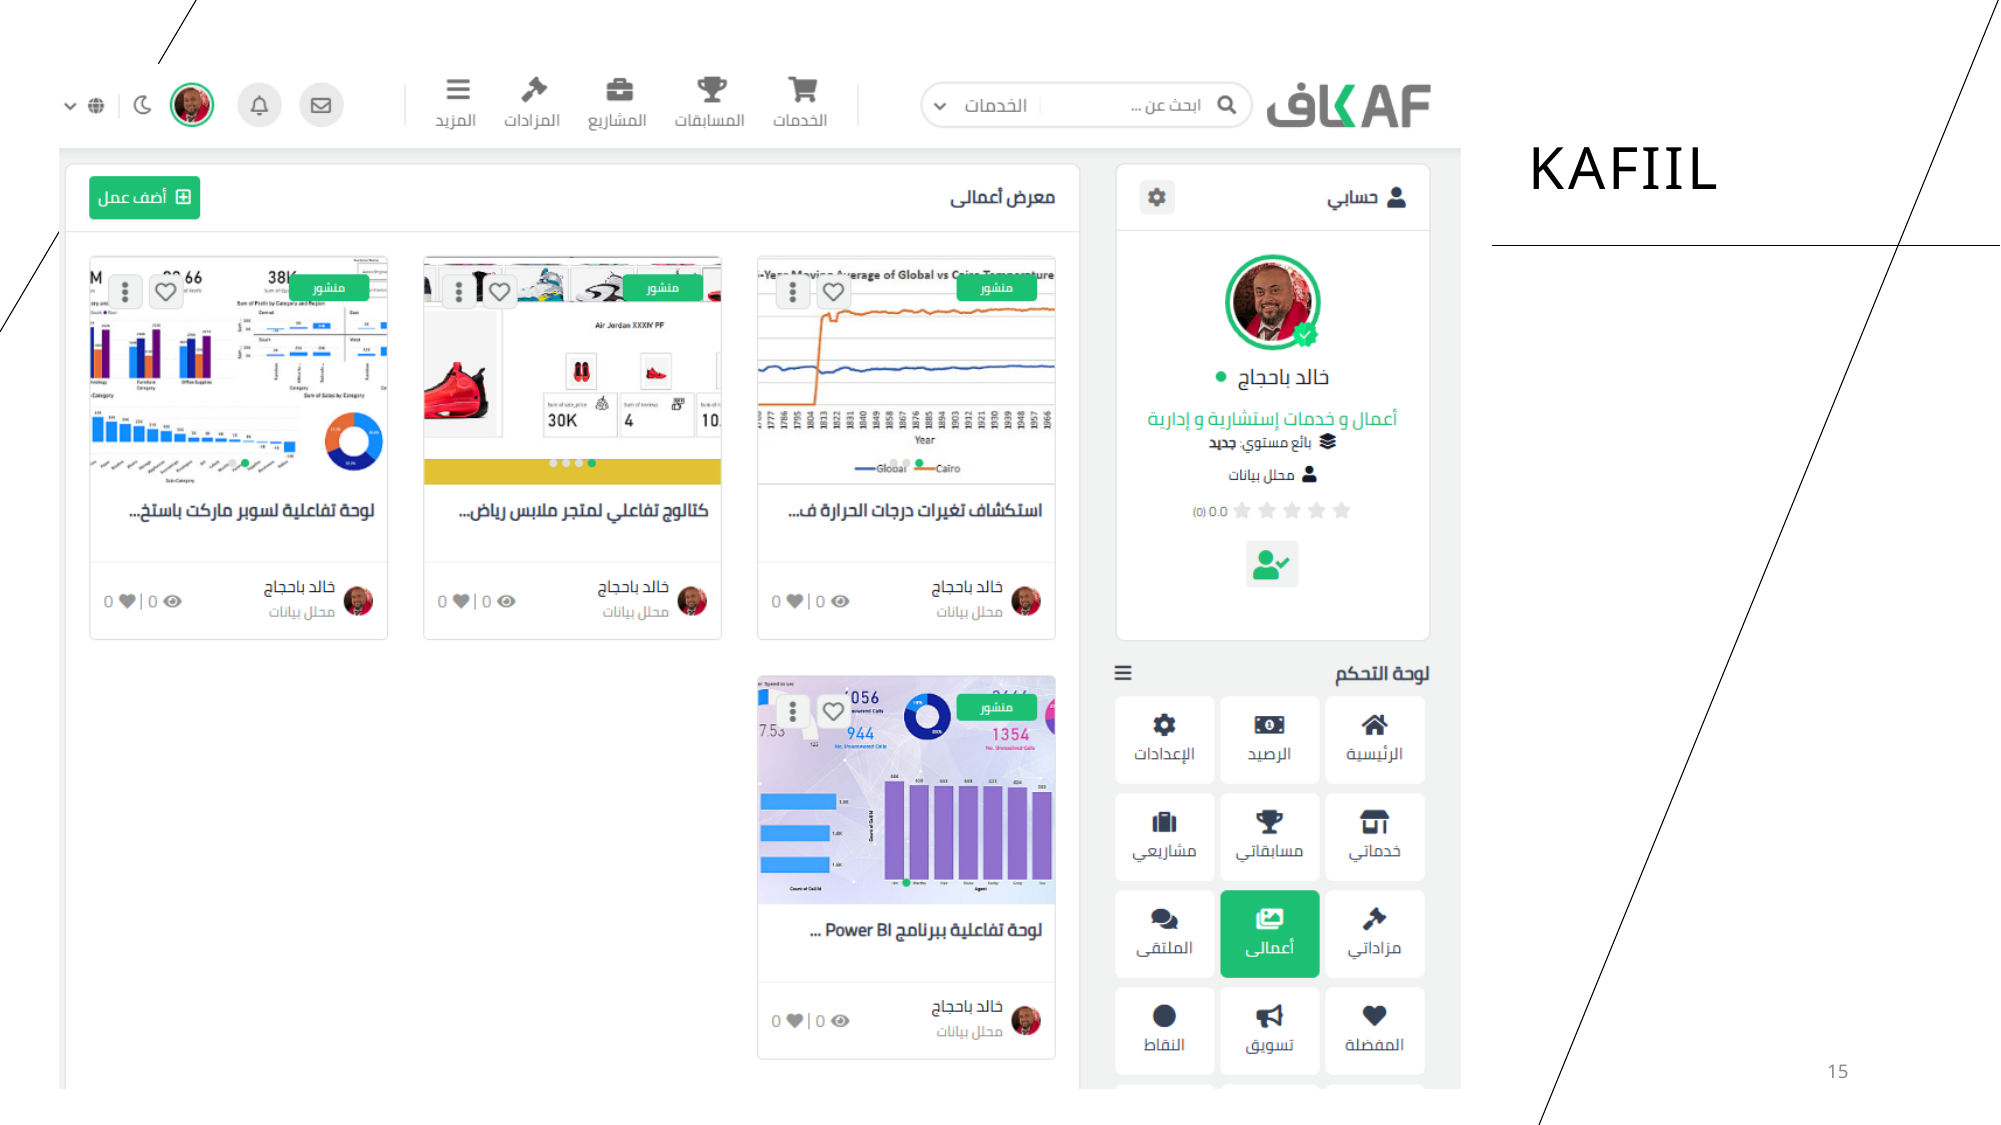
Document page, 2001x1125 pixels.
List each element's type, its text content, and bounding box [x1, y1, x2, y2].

title Kafiil [1513, 82, 1980, 211]
picture [59, 64, 1461, 1089]
slide_number 15 [1701, 1042, 1864, 1103]
